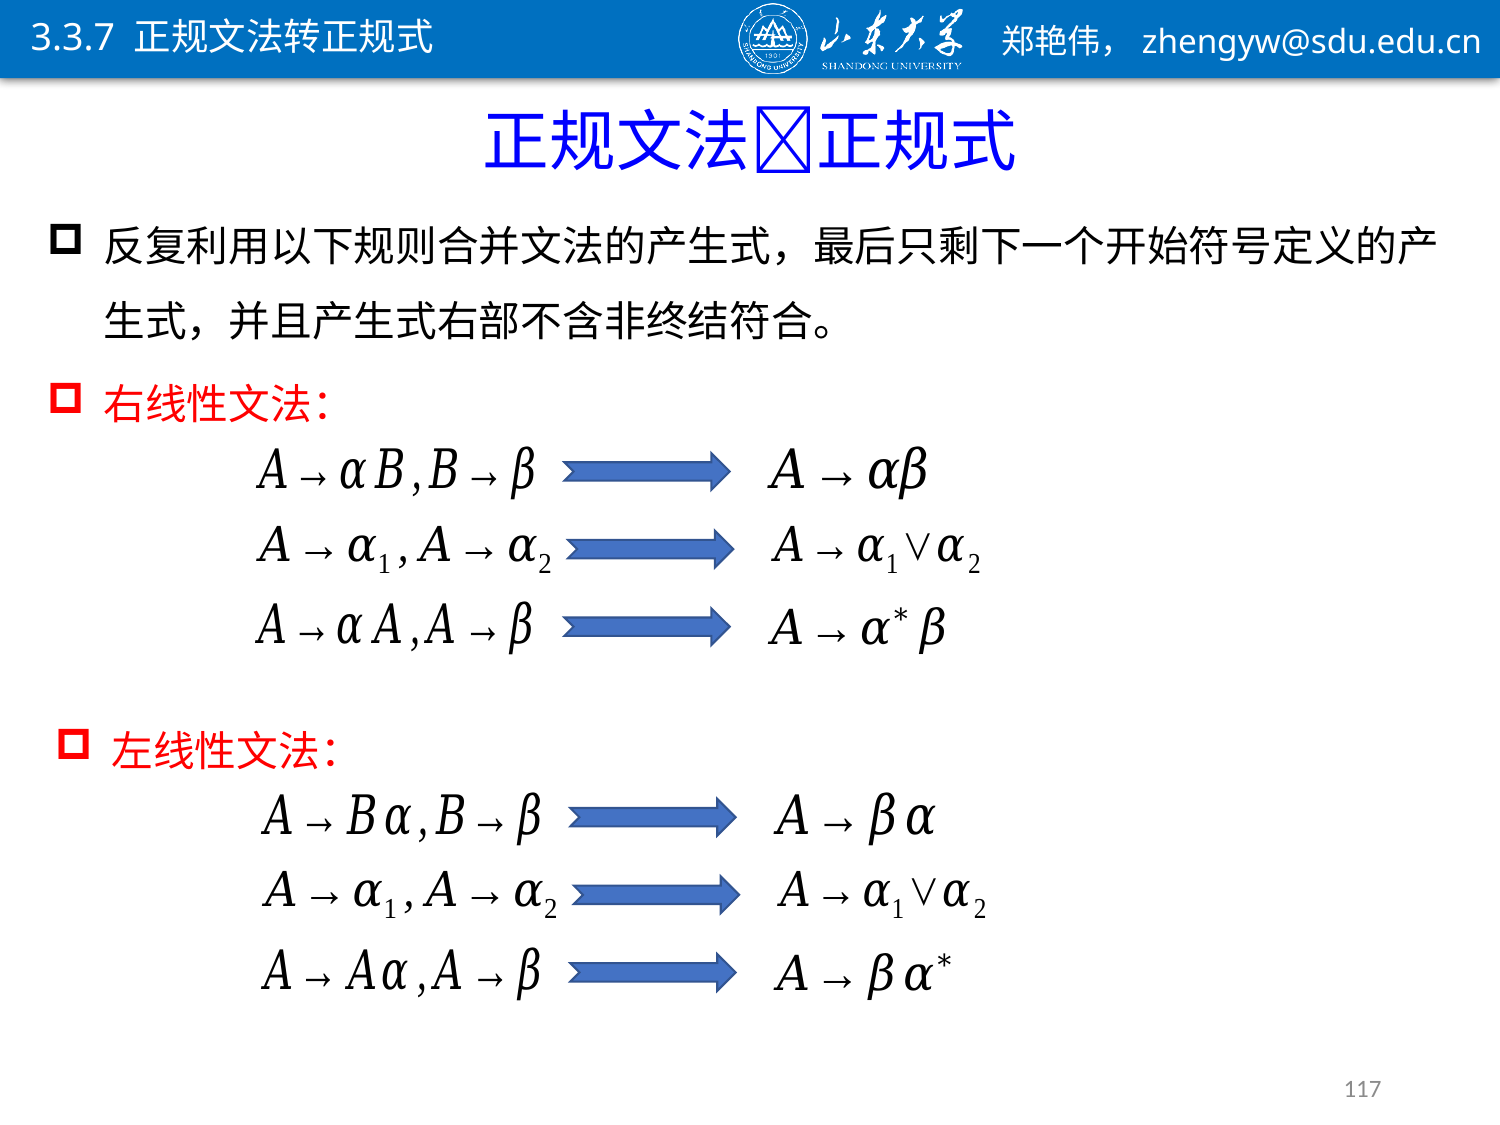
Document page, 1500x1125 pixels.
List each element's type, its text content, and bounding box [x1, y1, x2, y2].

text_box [259, 864, 986, 926]
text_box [253, 596, 948, 657]
picture [738, 3, 963, 74]
slide_number 117 [1059, 1057, 1397, 1118]
text_box 反复利用以下规则合并文法的产生式，最后只剩下一个开始符号定义的产生式，并且产生式右部不含非终结符合。 右线性文法： [32, 187, 1483, 436]
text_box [259, 786, 937, 848]
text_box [253, 518, 980, 580]
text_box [253, 441, 931, 502]
text_box 3.3.7 正规文法转正规式 [15, 5, 449, 66]
text_box 左线性文法： [40, 692, 1491, 783]
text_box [259, 942, 954, 1003]
